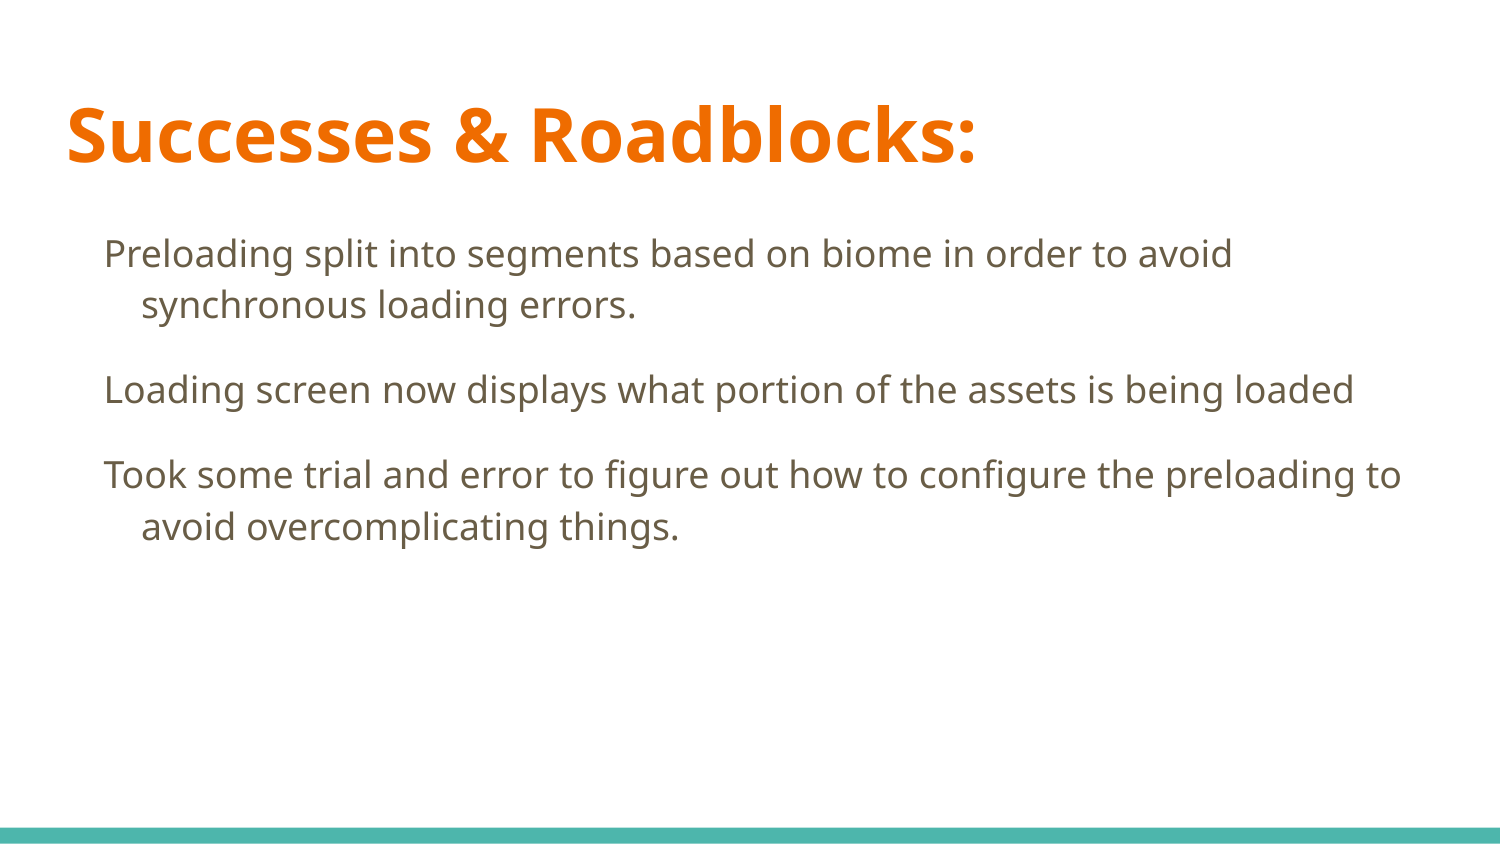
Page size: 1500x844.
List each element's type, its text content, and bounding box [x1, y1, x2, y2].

list Preloading split into segments based on biome in order to avoid synchronous loading errors. Loading screen now displays what portion of the assets is being loaded Took some trial and error to figure out how to configure the preloading to avoid overcomplicating things. [51, 207, 1449, 750]
title Successes & Roadblocks: [51, 72, 1449, 189]
